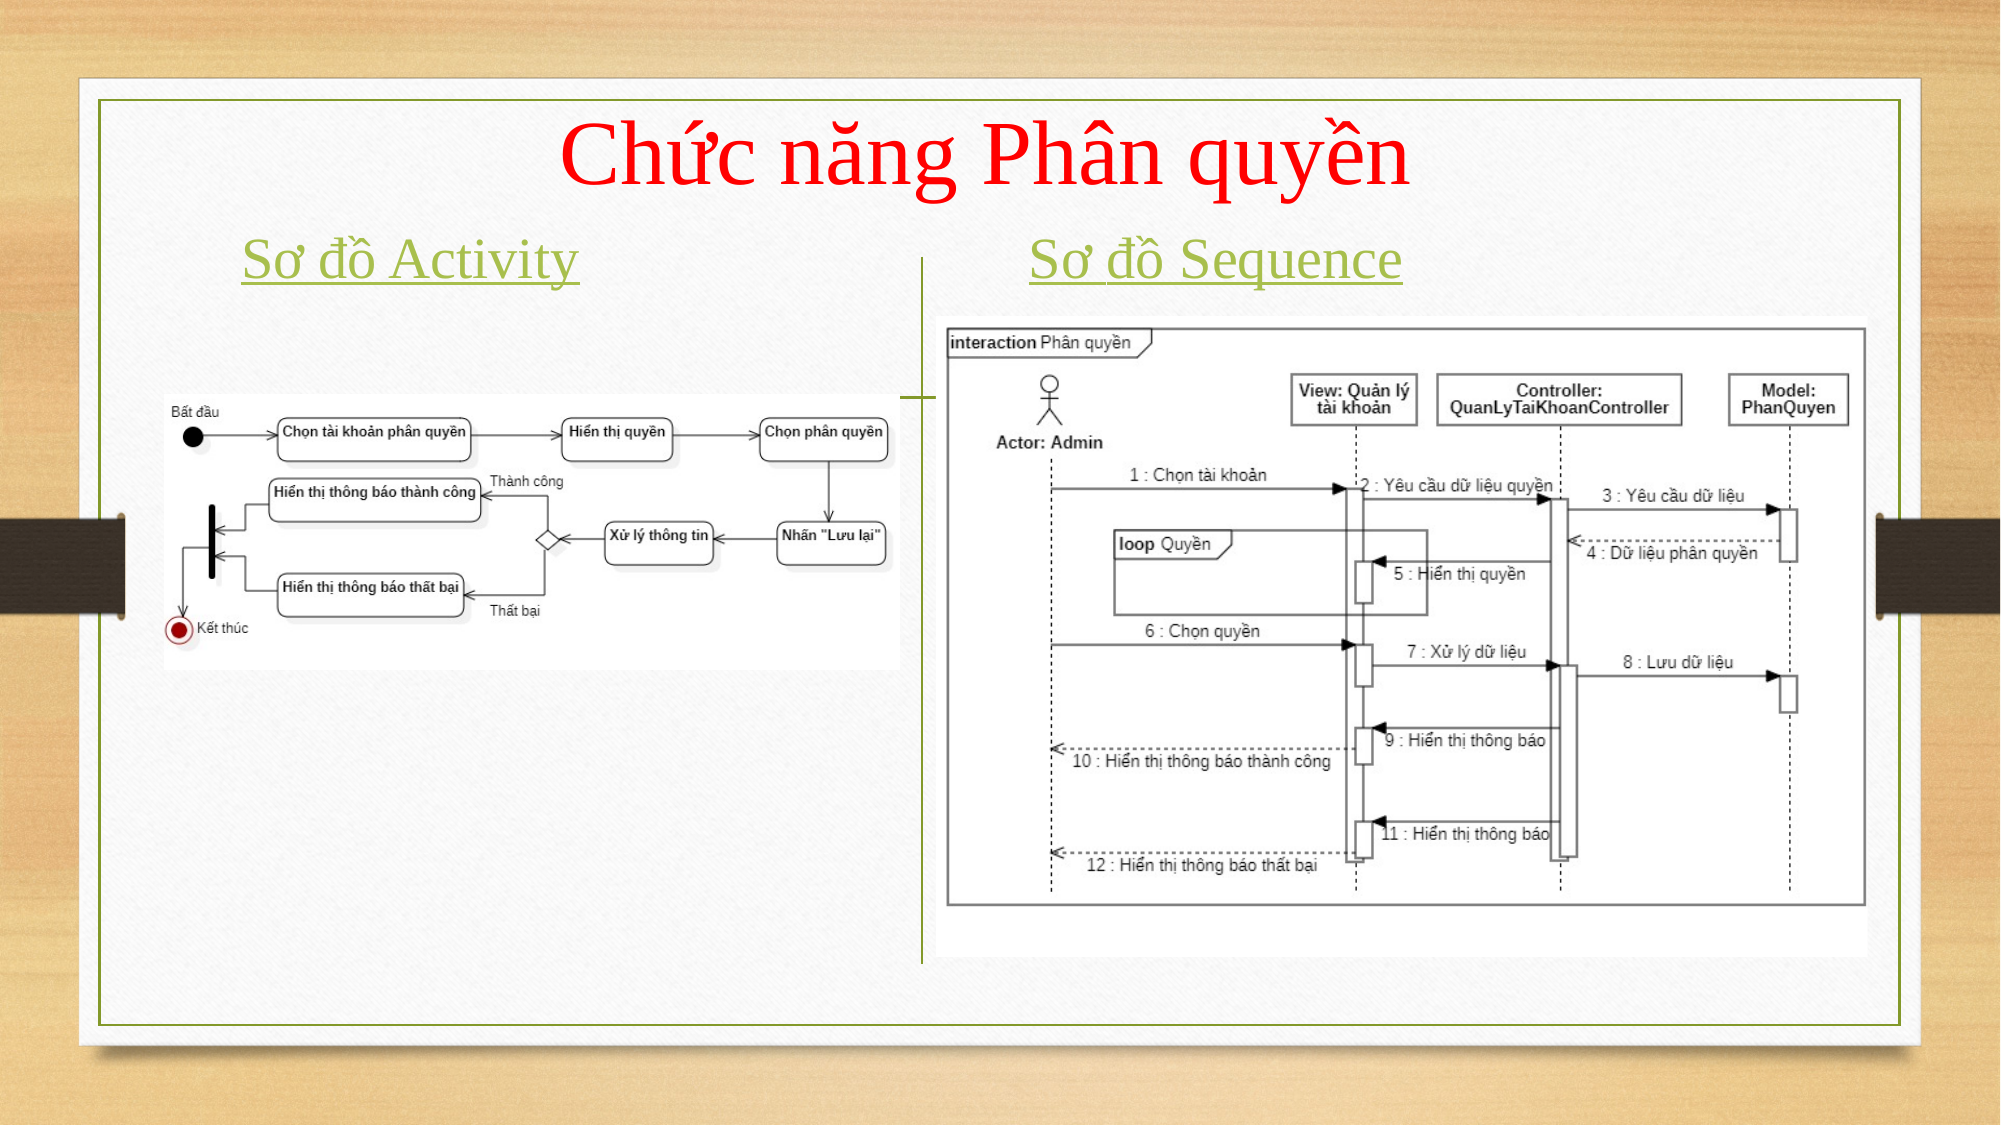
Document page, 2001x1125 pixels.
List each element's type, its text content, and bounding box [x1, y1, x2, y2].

list Sơ đồ Sequence [1013, 202, 1788, 298]
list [163, 394, 901, 670]
list Sơ đồ Activity [226, 202, 974, 298]
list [935, 315, 1868, 958]
picture [0, 0, 2001, 1125]
title Chức năng Phân quyền [199, 40, 1774, 255]
